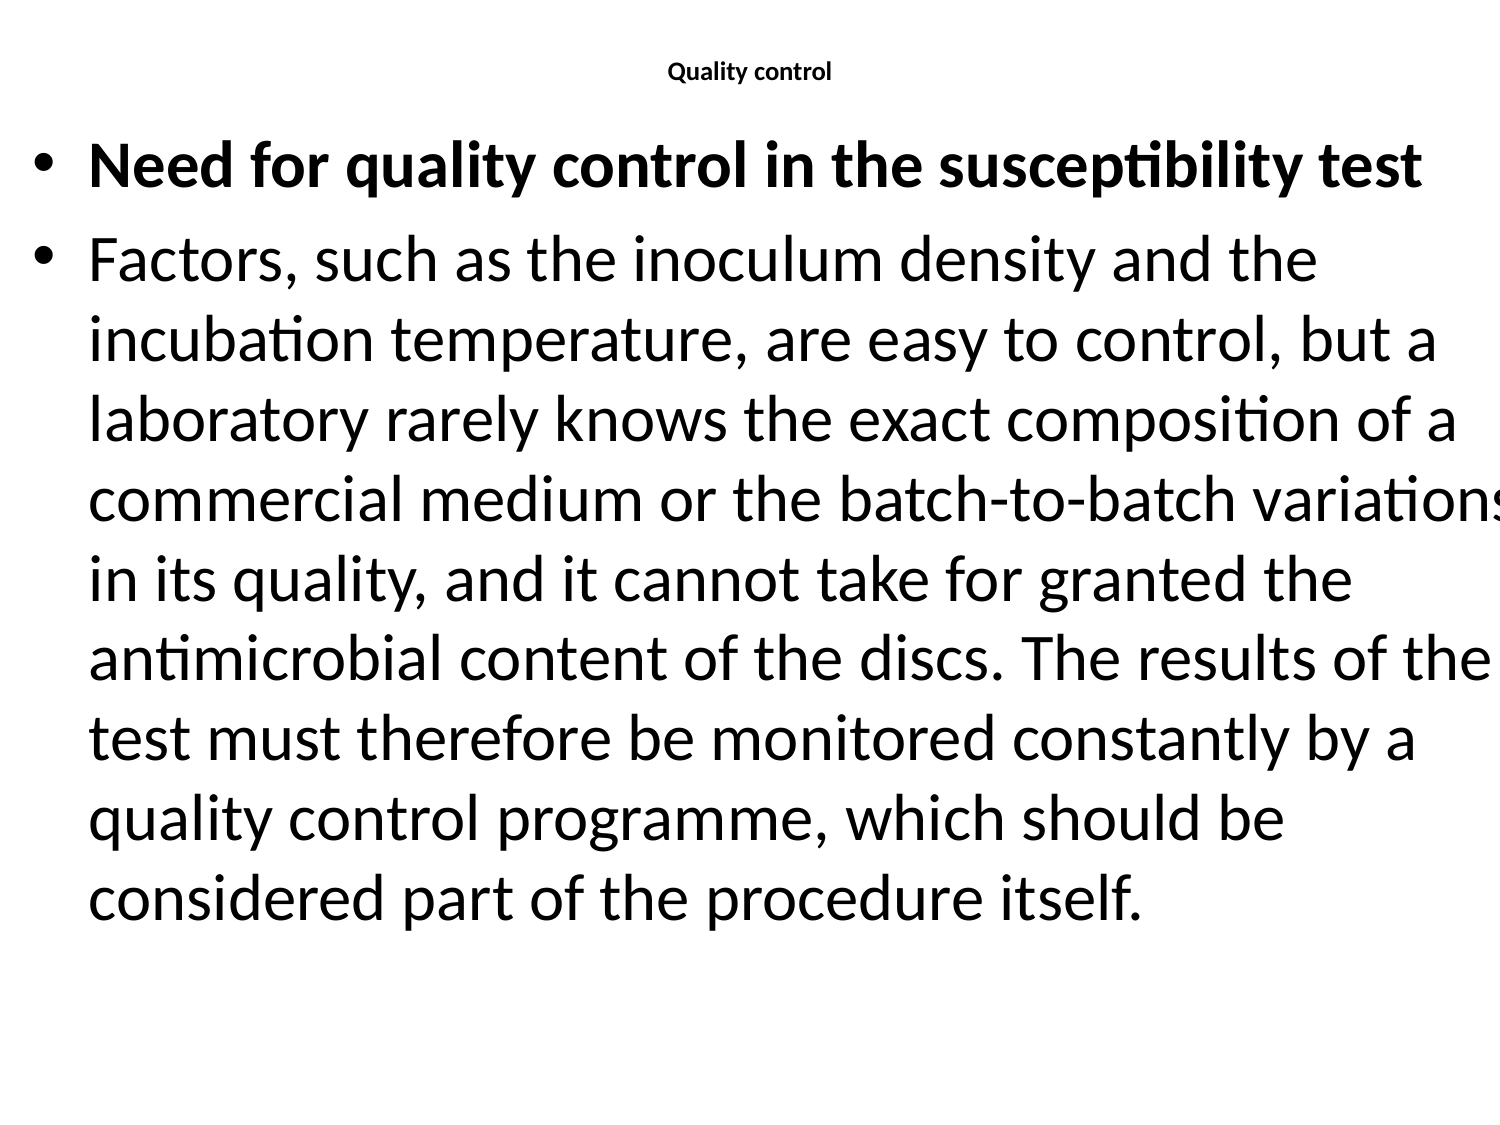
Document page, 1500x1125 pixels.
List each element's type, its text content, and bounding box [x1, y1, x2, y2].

title Quality control [75, 45, 1425, 113]
list Need for quality control in the susceptibility test Factors, such as the inoculum density and the incubation temperature, are easy to control, but a laboratory rarely knows the exact composition of a commercial medium or the batch-to-batch variations in its quality, and it cannot take for granted the antimicrobial content of the discs. The results of the test must therefore be monitored constantly by a quality control programme, which should be considered part of the procedure itself. [17, 113, 1500, 1125]
